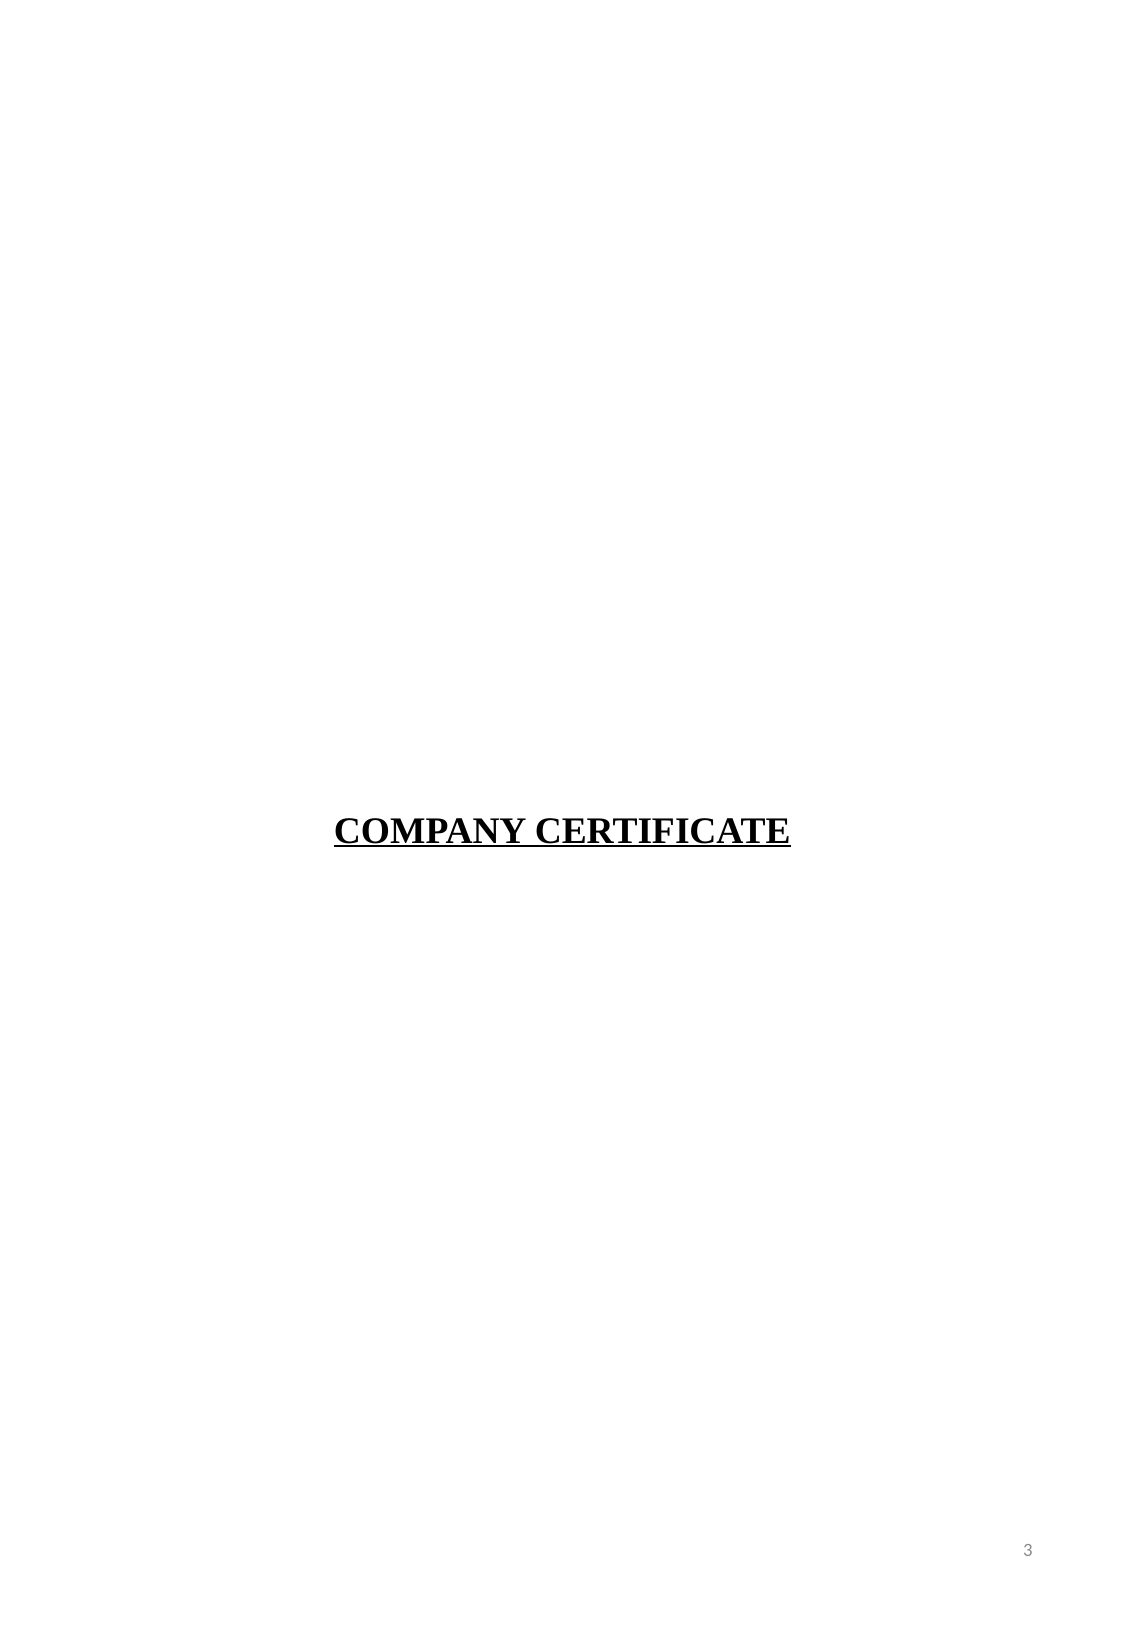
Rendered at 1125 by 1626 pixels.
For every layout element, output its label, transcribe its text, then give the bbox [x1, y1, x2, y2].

text_box COMPANY CERTIFICATE [0, 795, 1125, 859]
slide_number 3 [794, 1506, 1048, 1593]
